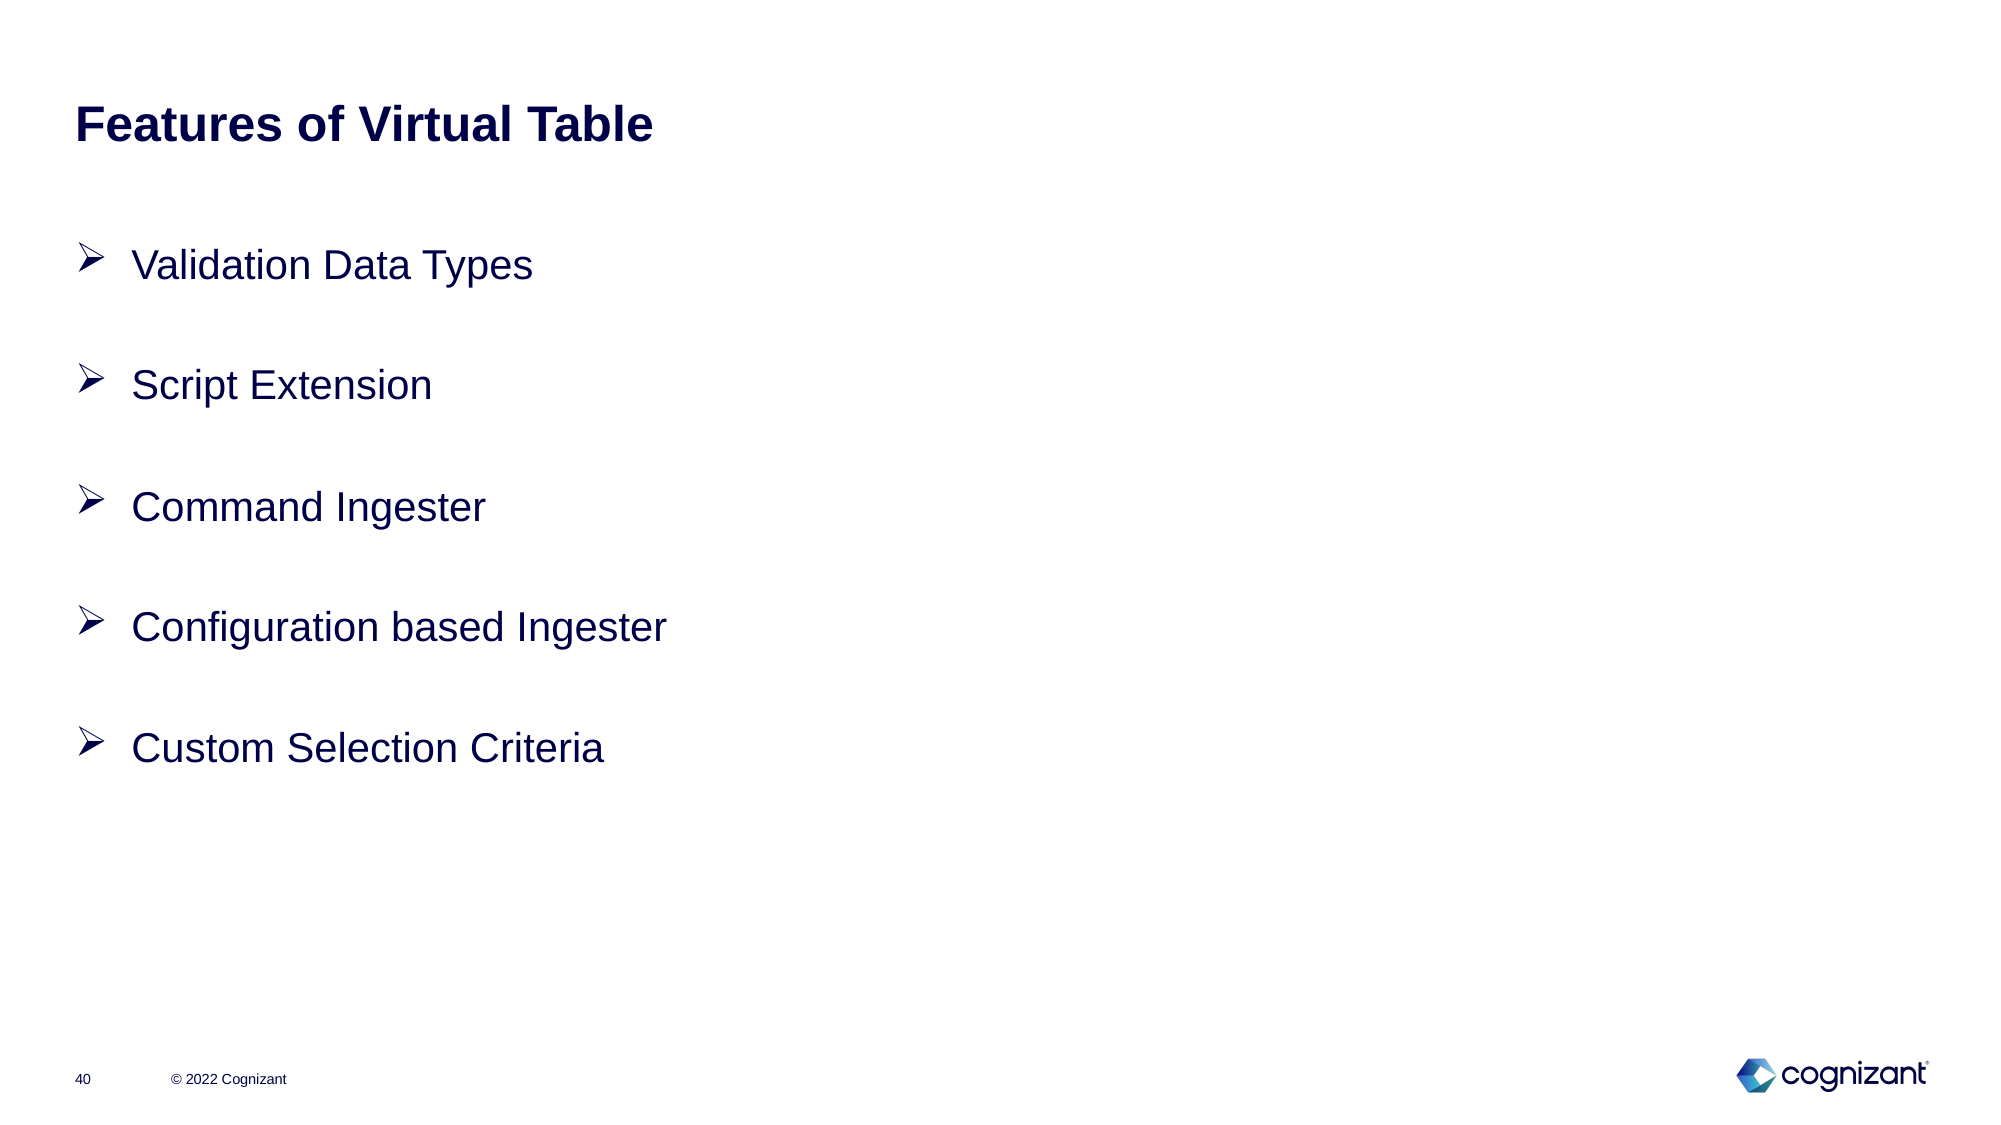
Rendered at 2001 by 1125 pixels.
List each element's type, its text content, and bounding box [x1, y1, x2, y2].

footer © 2022 Cognizant [171, 1056, 368, 1088]
picture [1719, 1042, 1943, 1109]
list Validation Data Types Script Extension Command Ingester Configuration based Ingester Custom Selection Criteria [75, 187, 1848, 907]
title Features of Virtual Table [75, 91, 1848, 142]
slide_number 40 [75, 1056, 133, 1088]
